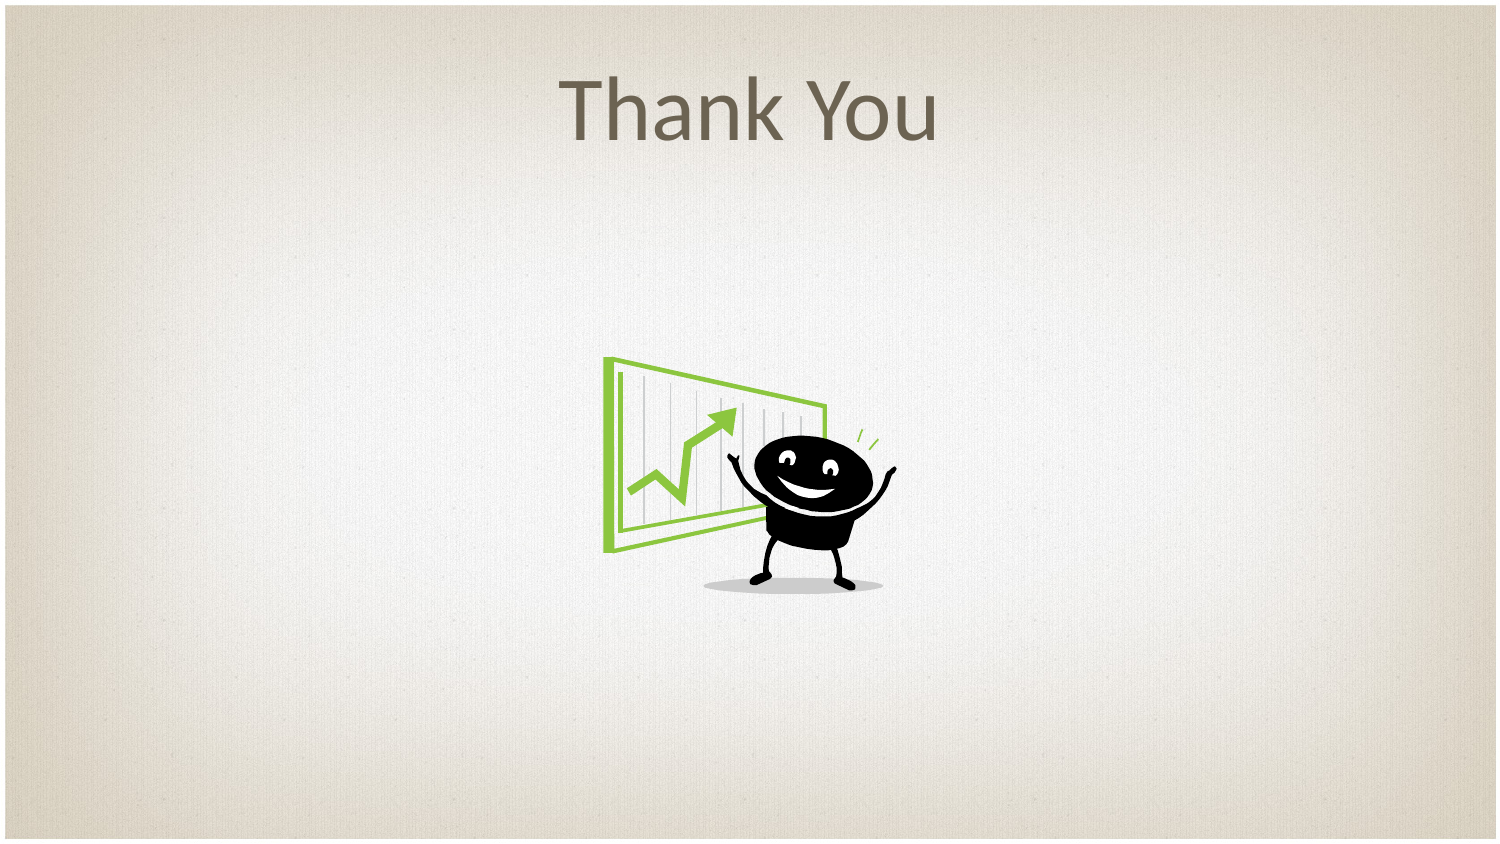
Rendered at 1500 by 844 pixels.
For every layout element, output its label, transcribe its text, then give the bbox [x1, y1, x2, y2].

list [603, 356, 897, 595]
title Thank You [75, 33, 1425, 175]
picture [0, 0, 1500, 844]
